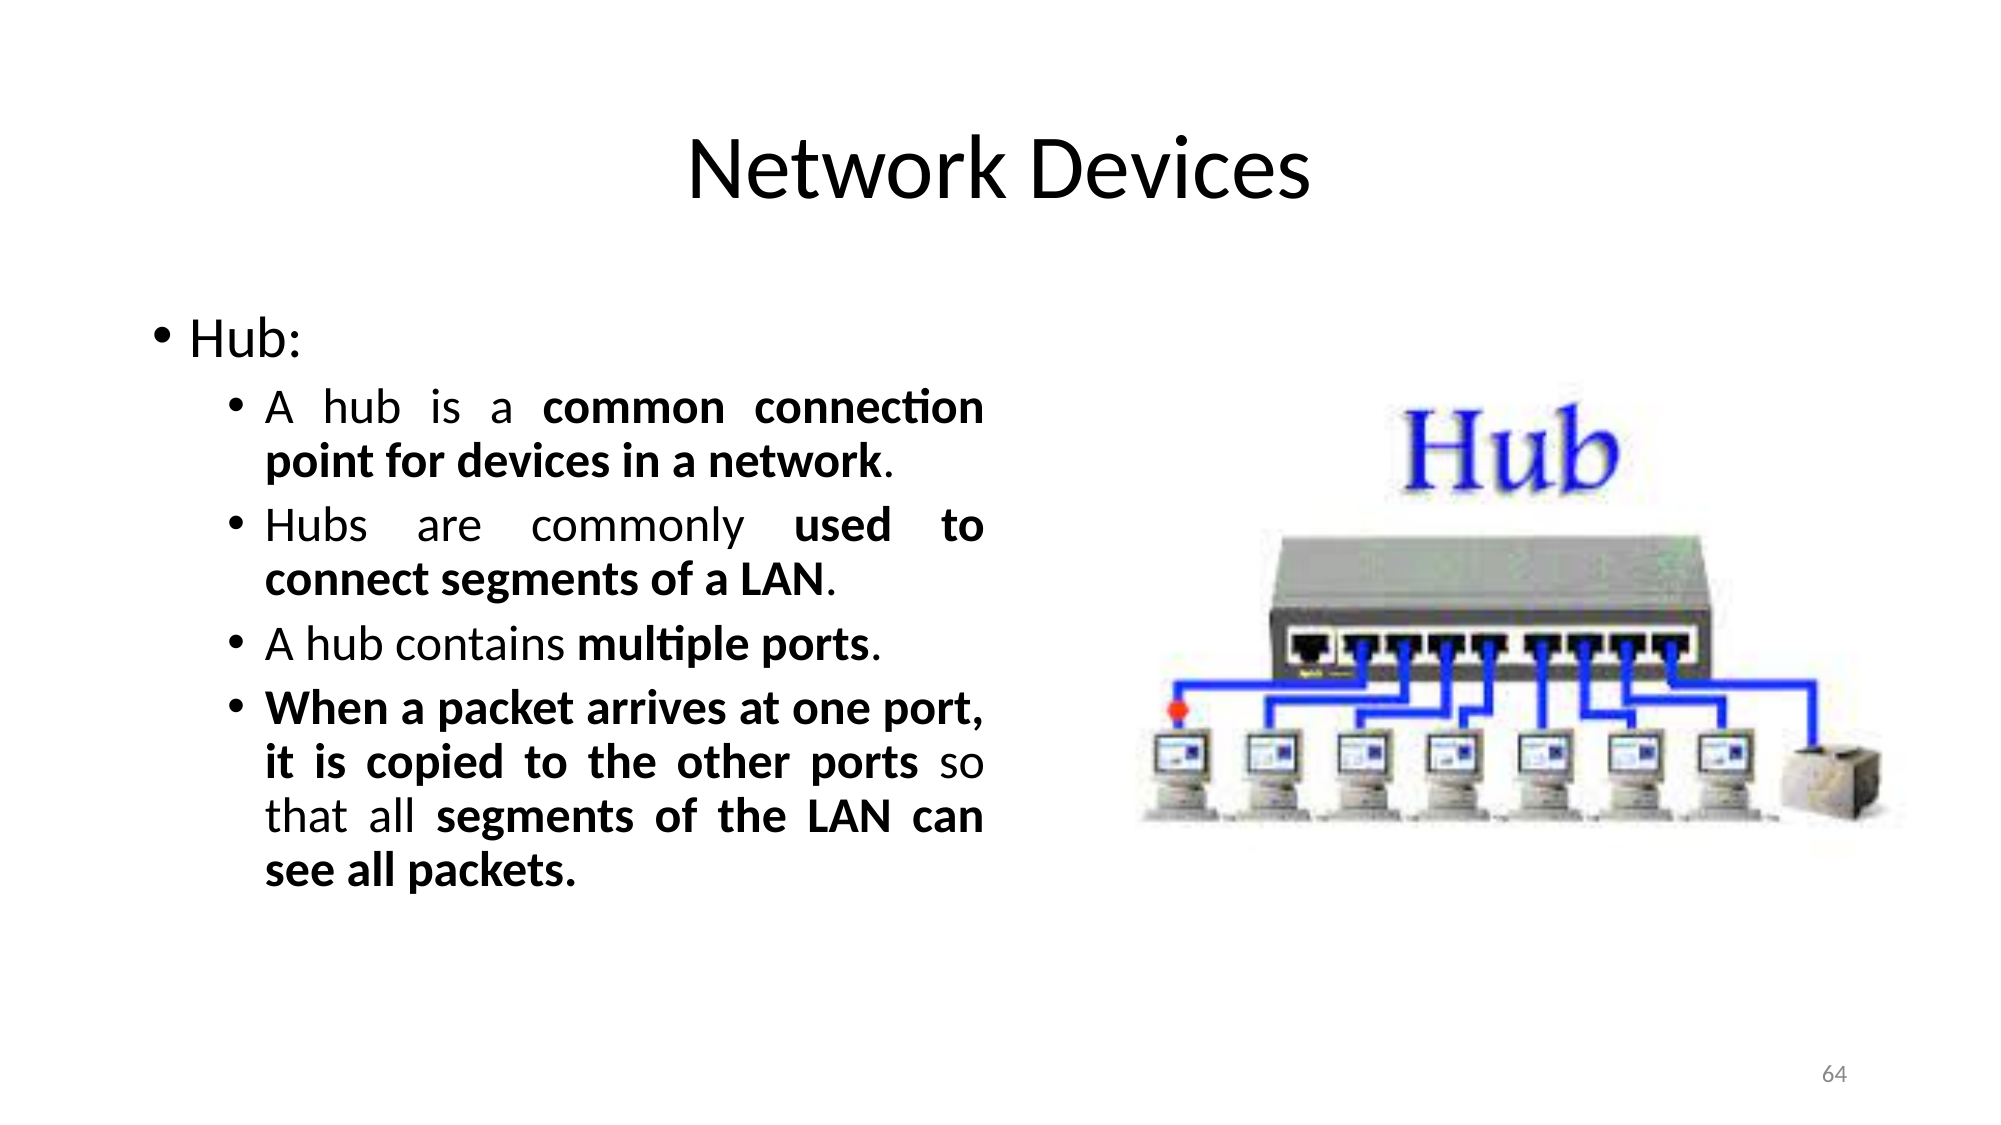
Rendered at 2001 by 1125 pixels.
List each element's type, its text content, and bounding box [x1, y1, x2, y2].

list Hub: A hub is a common connection point for devices in a network. Hubs are commonly used to connect segments of a LAN. A hub contains multiple ports. When a packet arrives at one port, it is copied to the other ports so that all segments of the LAN can see all packets. [137, 299, 1000, 1014]
title Network Devices [137, 59, 1863, 278]
picture [1111, 306, 1917, 910]
slide_number 64 [1412, 1042, 1863, 1103]
